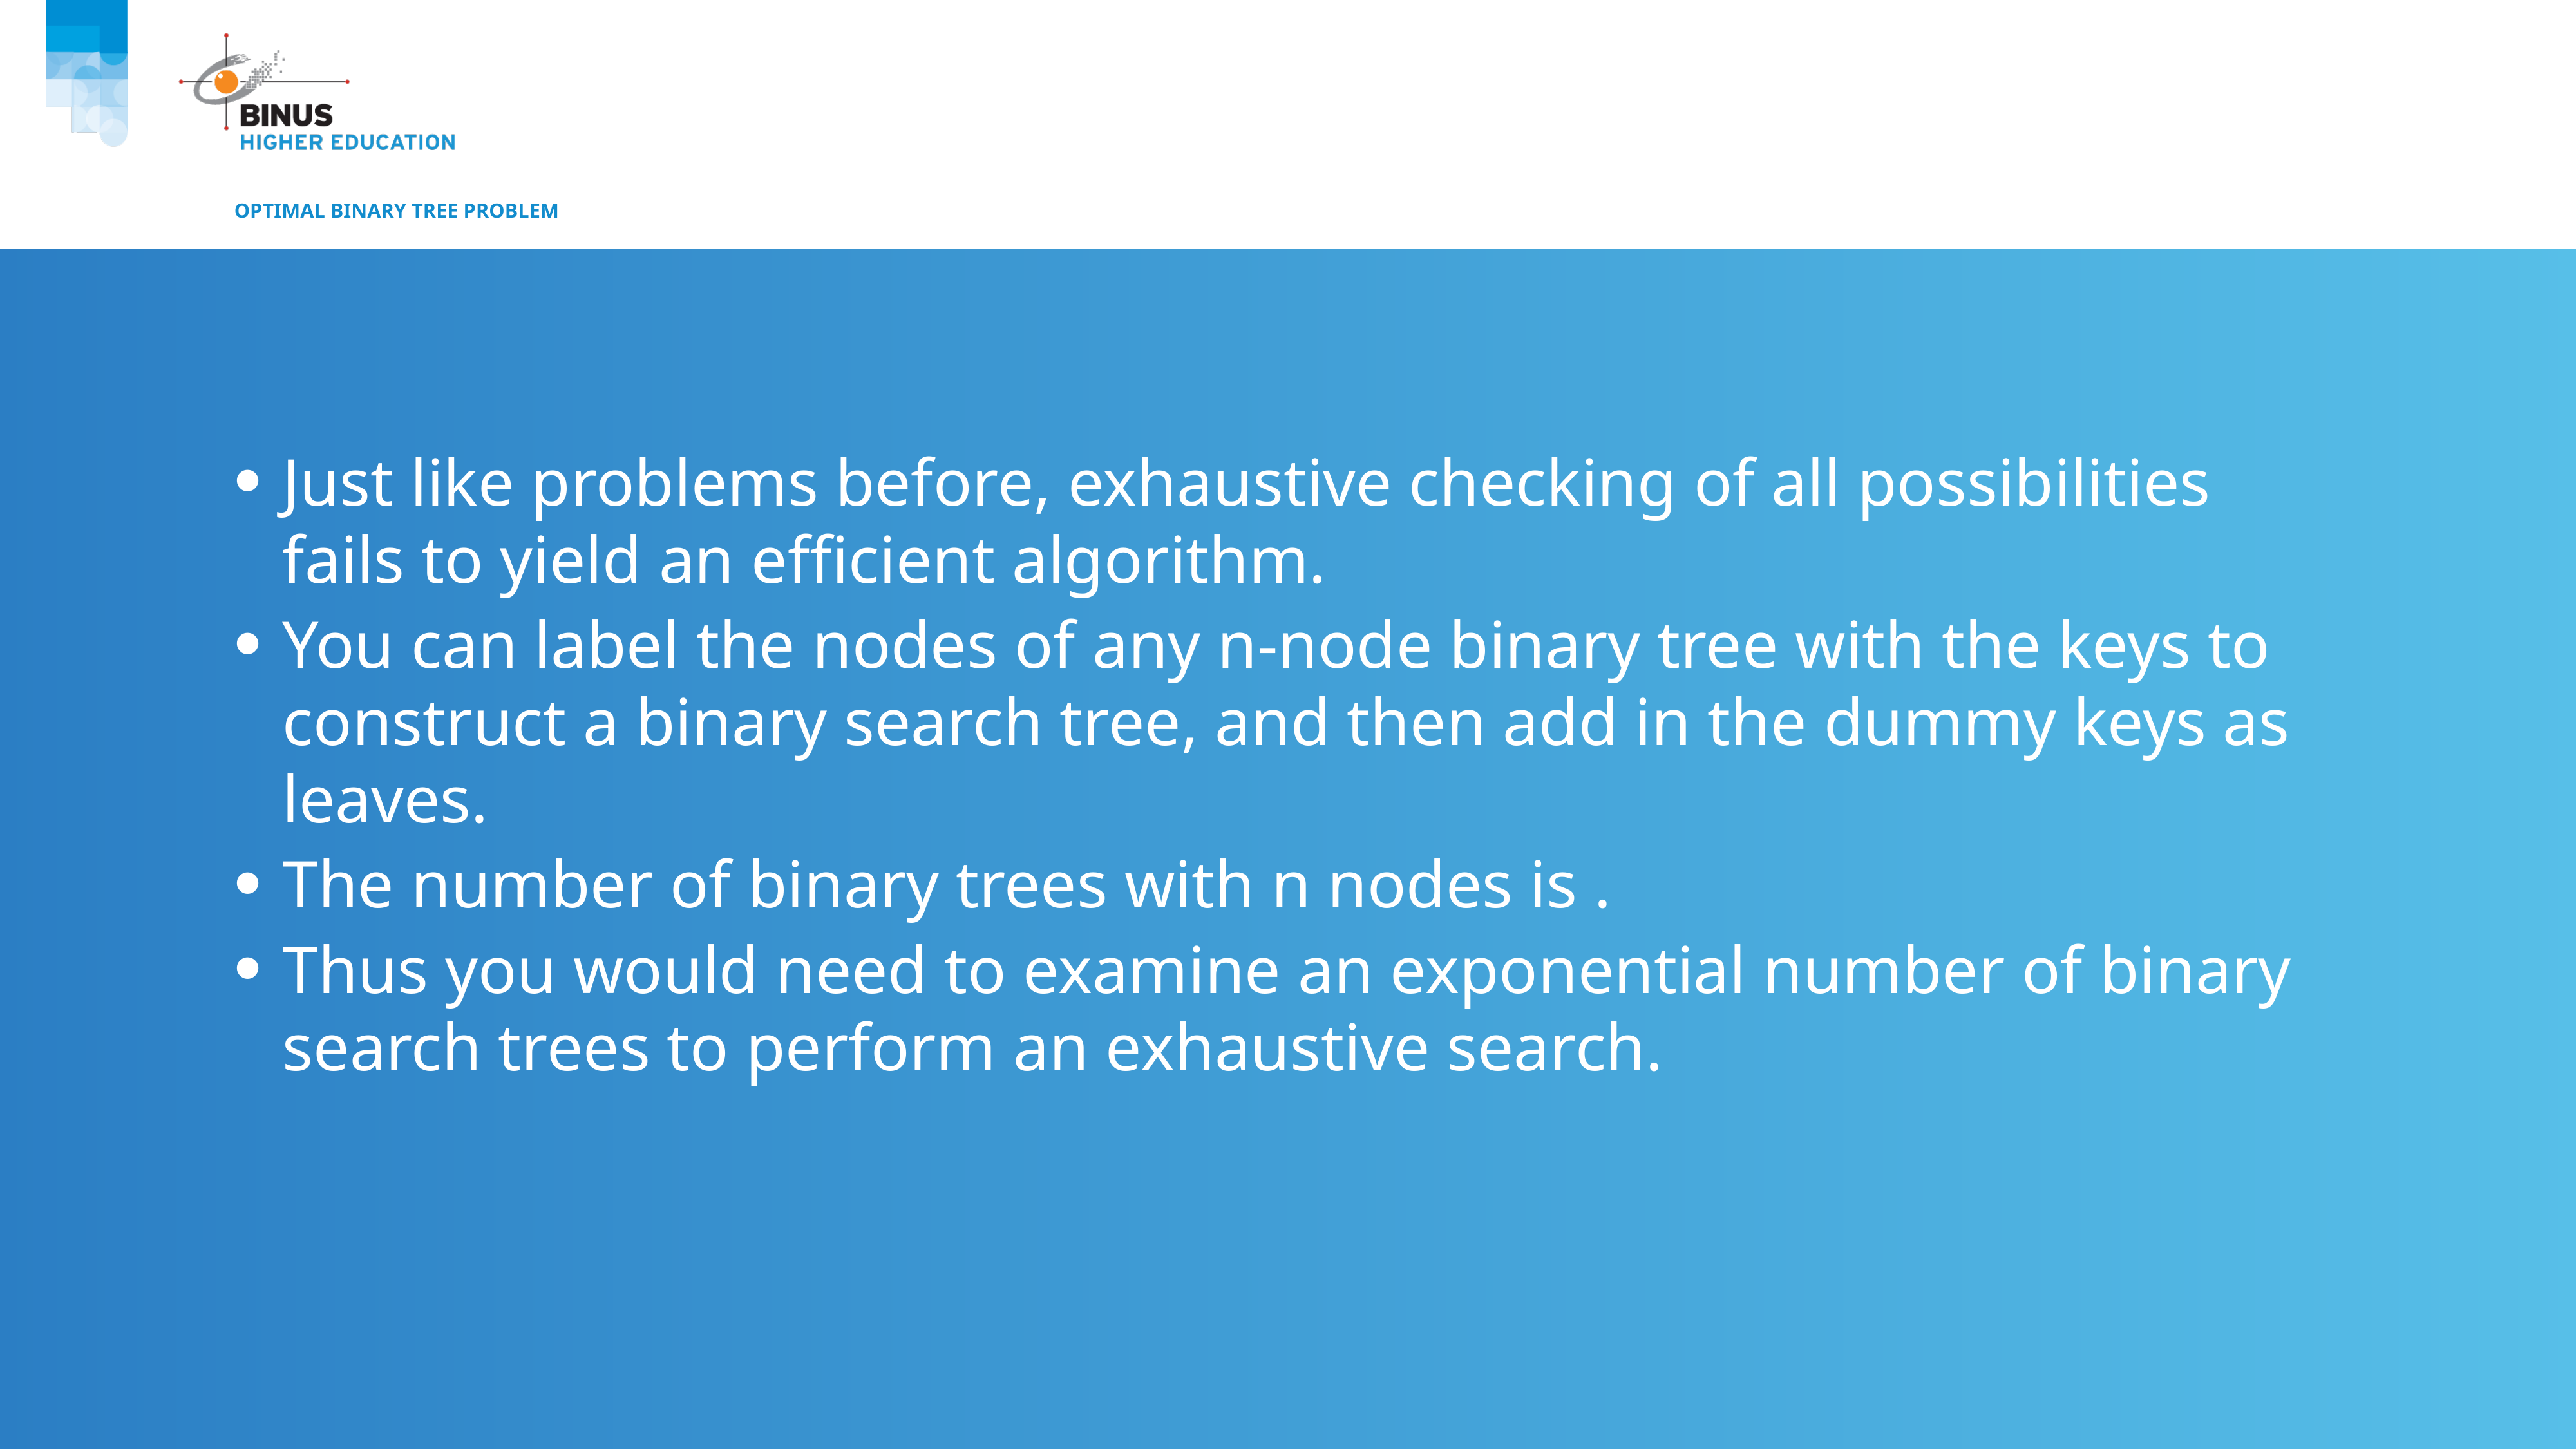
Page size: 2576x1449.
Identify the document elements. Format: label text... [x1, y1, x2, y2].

picture [46, 0, 455, 154]
title Optimal binary tree problem [228, 197, 1784, 252]
